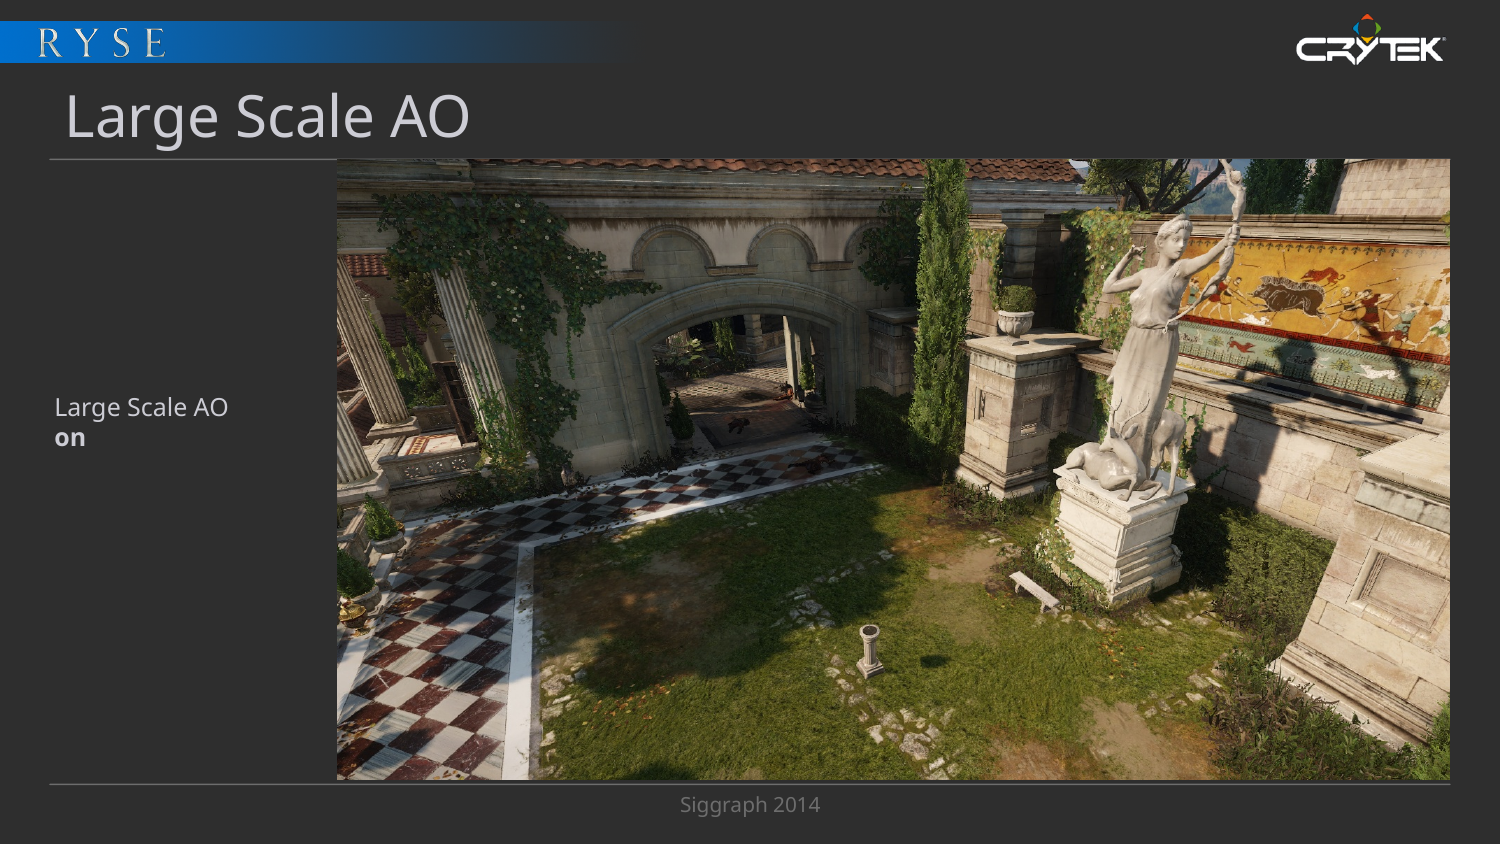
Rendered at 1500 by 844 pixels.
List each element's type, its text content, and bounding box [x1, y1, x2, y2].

text_box Large Scale AO on [24, 384, 263, 485]
picture [1287, 9, 1450, 67]
title Large Scale AO [50, 71, 1450, 147]
picture [0, 21, 650, 63]
picture [337, 159, 1451, 781]
